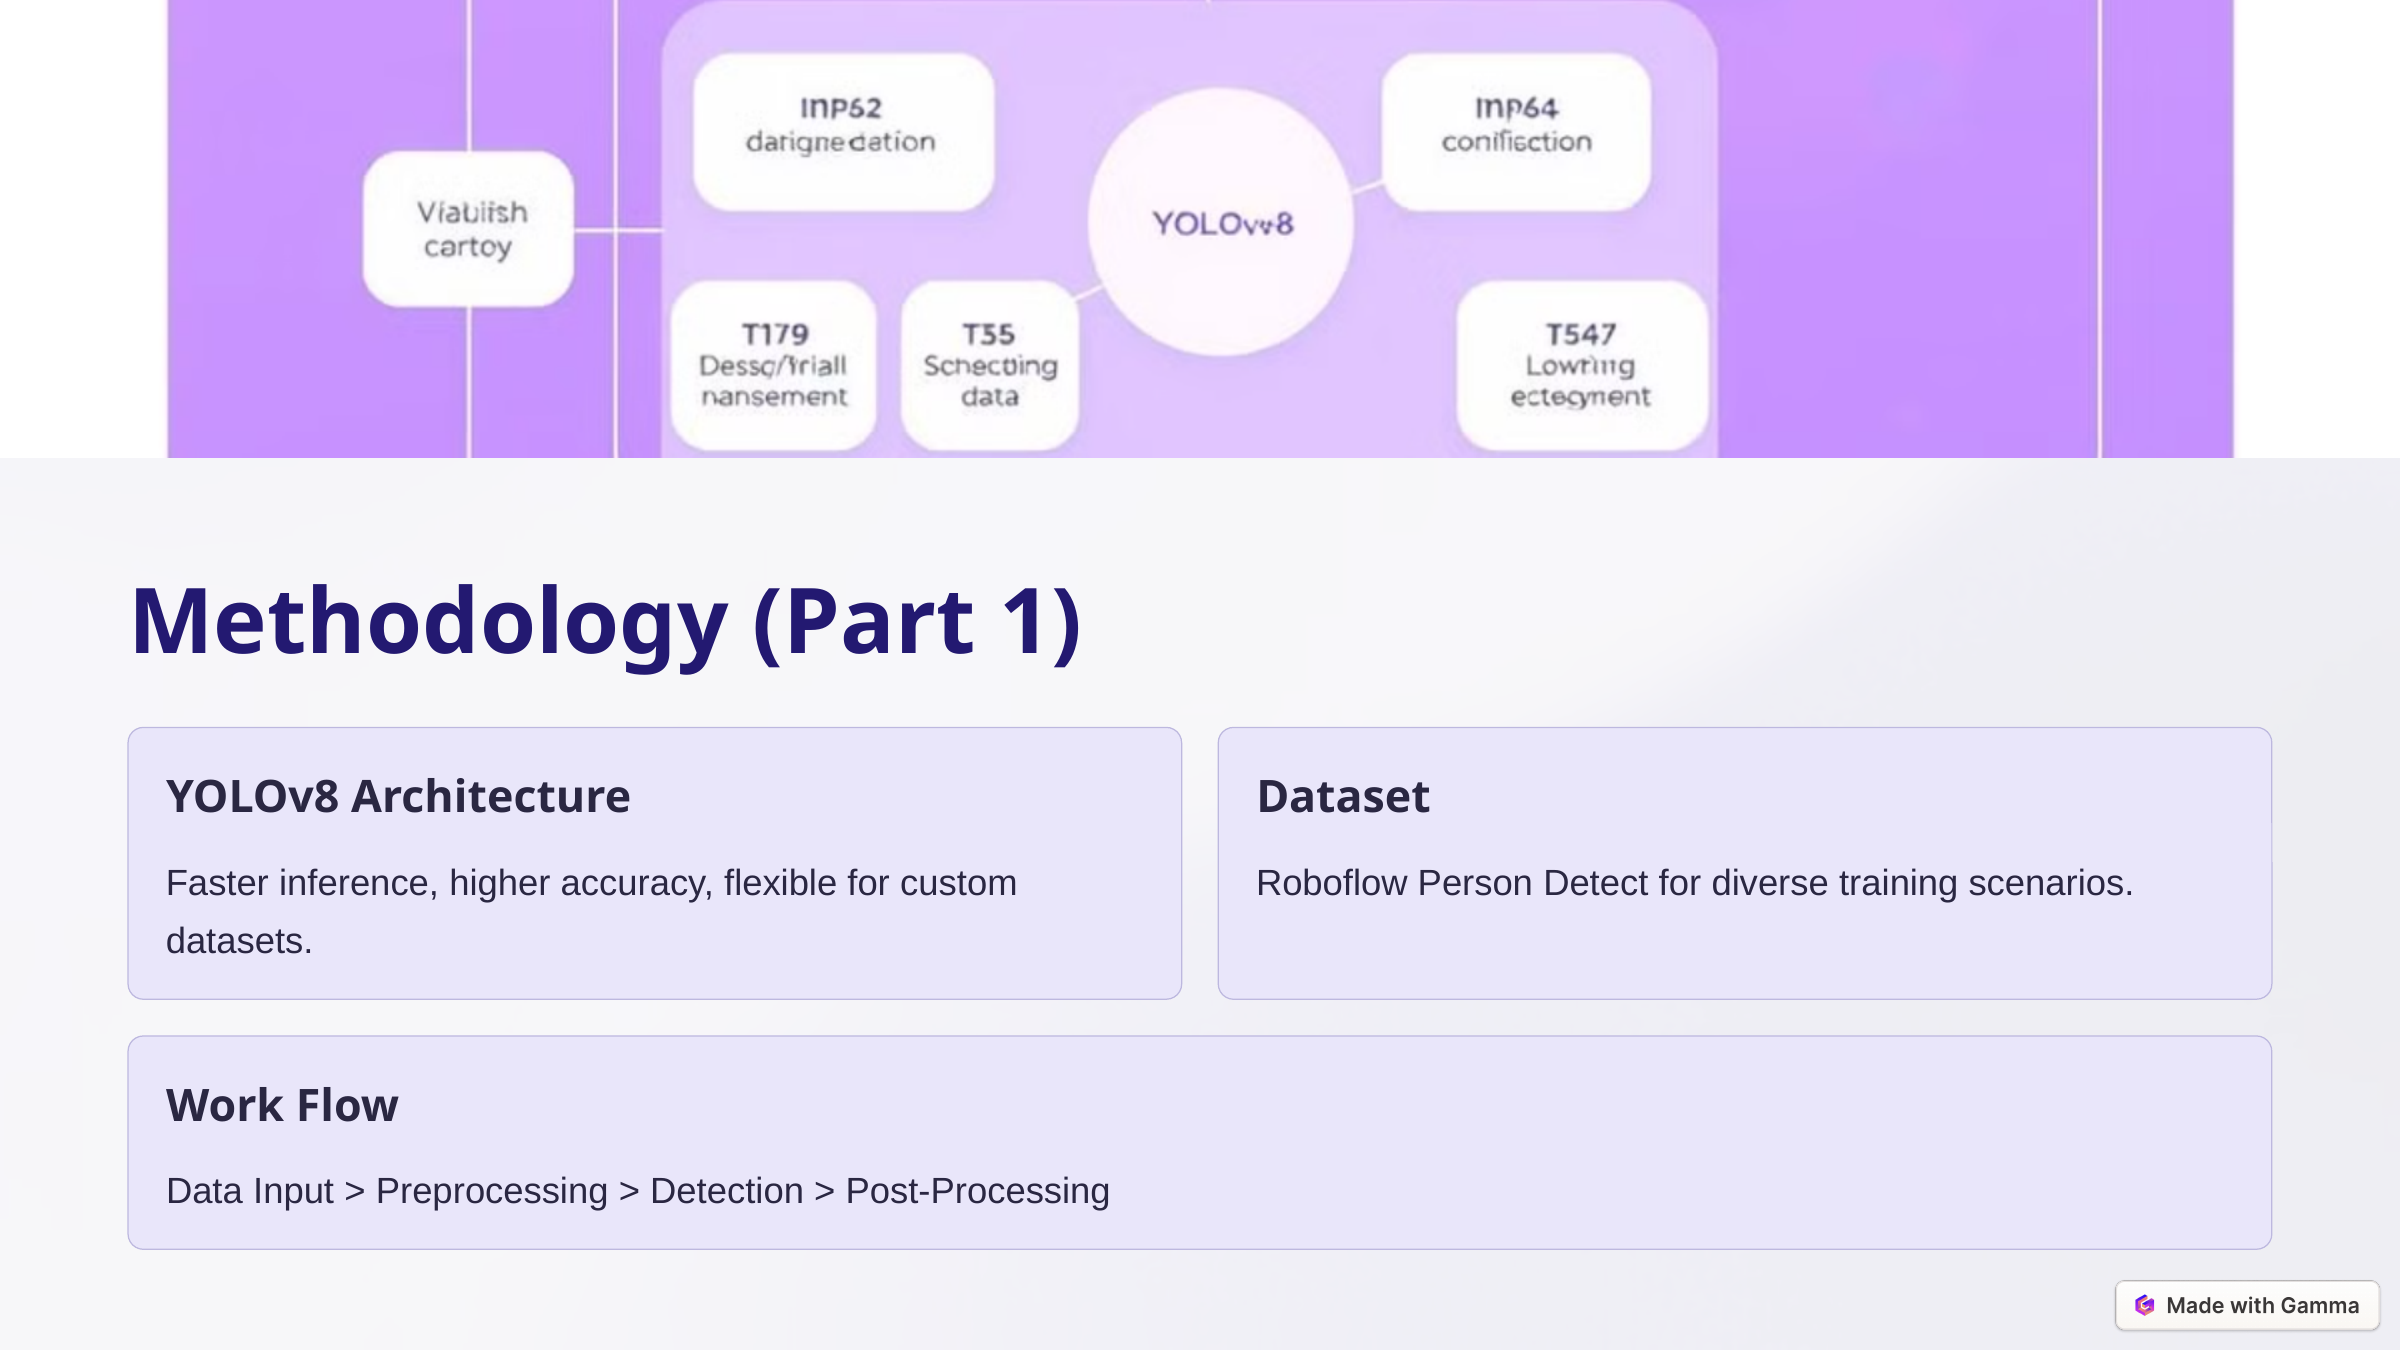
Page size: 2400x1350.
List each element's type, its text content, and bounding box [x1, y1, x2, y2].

text_box Work Flow [165, 1073, 624, 1131]
text_box YOLOv8 Architecture [165, 765, 624, 823]
picture [2106, 1271, 2389, 1339]
text_box Faster inference, higher accuracy, flexible for custom datasets. [165, 844, 1144, 962]
text_box [128, 727, 1182, 1000]
text_box Roboflow Person Detect for diverse training scenarios. [1256, 844, 2234, 903]
text_box Methodology (Part 1) [128, 558, 1043, 673]
text_box Data Input > Preprocessing > Detection > Post-Processing [165, 1152, 2235, 1212]
text_box [128, 1035, 2272, 1250]
text_box Dataset [1256, 765, 1714, 823]
picture [0, 0, 2400, 458]
text_box [1218, 727, 2272, 1000]
